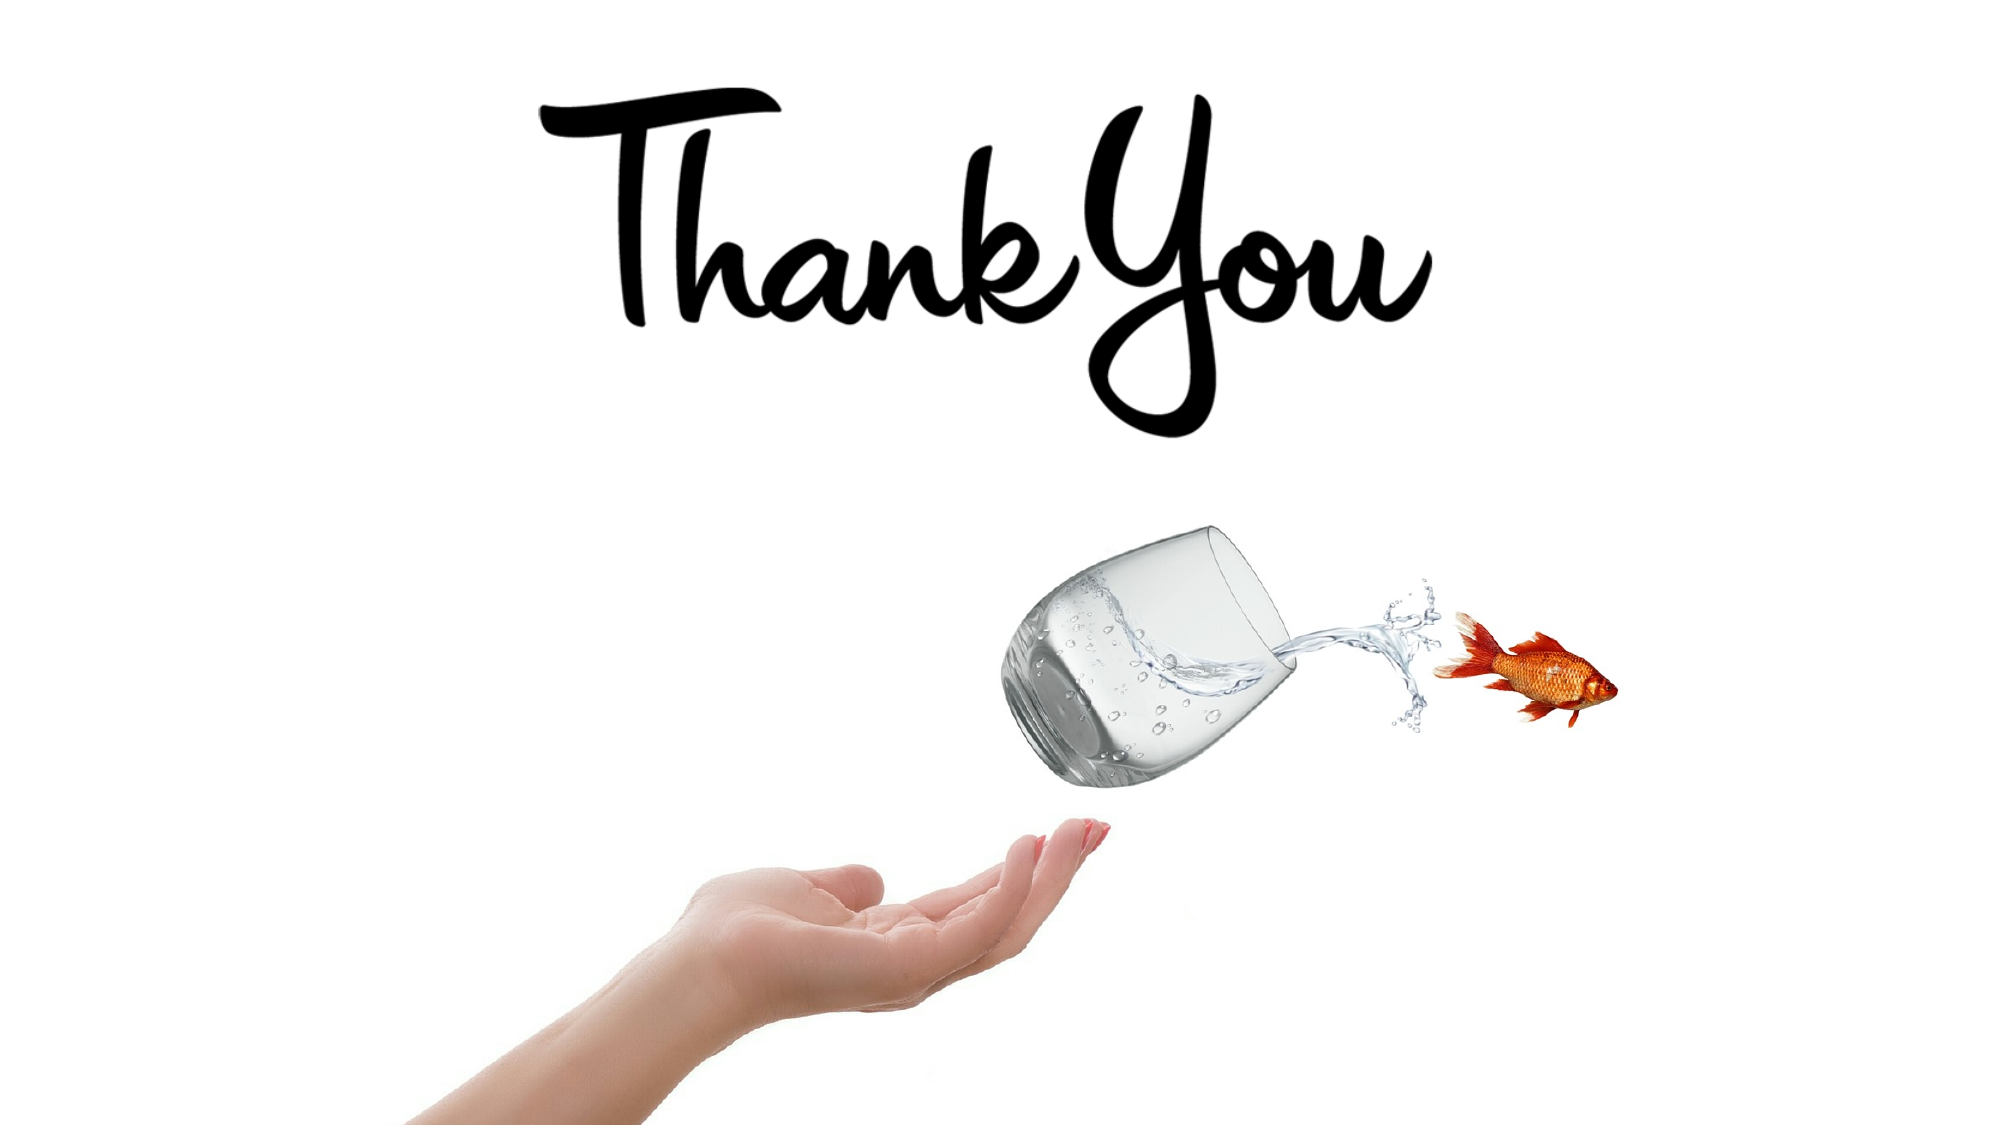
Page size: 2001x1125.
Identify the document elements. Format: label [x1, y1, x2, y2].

picture [234, 52, 1852, 1125]
